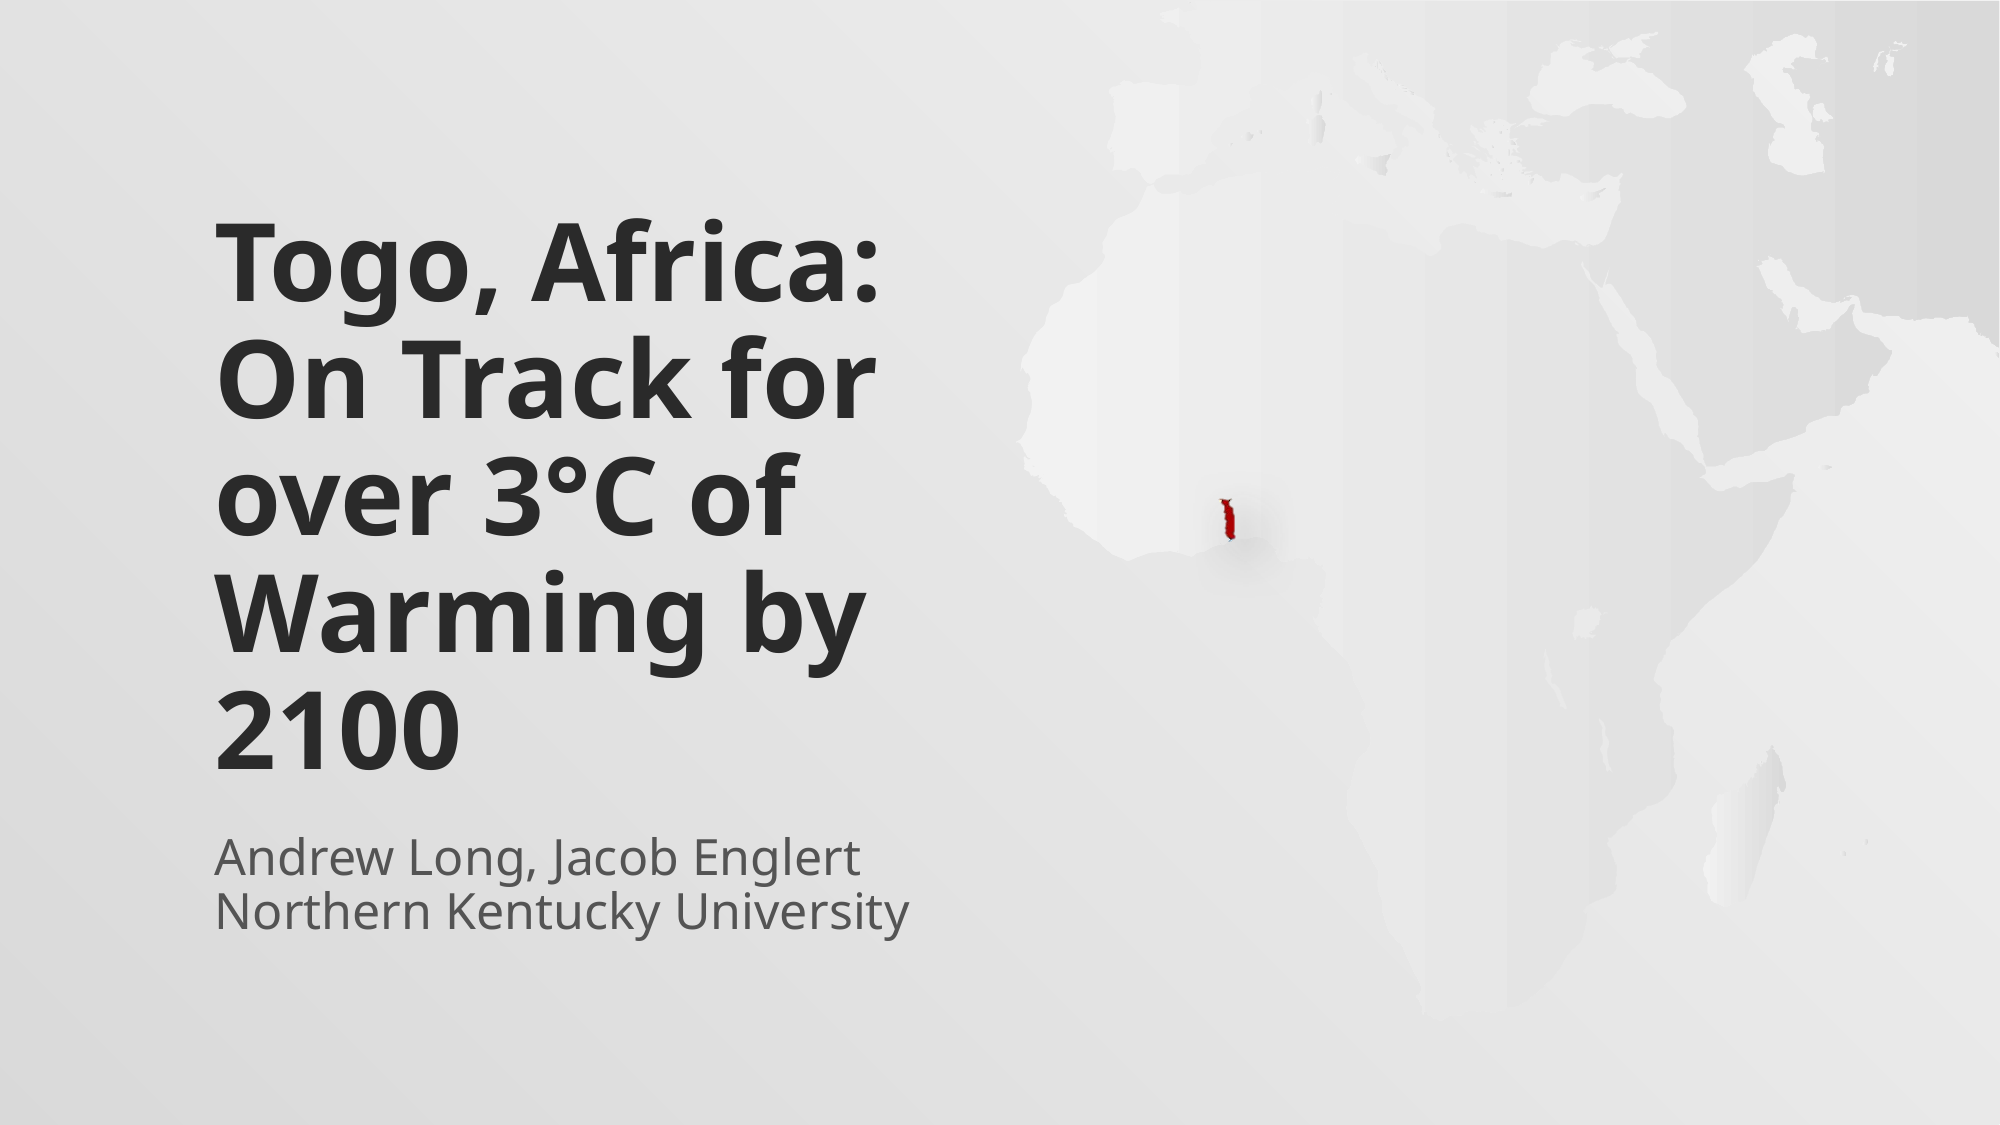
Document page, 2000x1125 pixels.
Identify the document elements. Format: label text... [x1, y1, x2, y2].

subtitle Andrew Long, Jacob Englert Northern Kentucky University [199, 825, 1488, 1013]
picture [1183, 471, 1351, 569]
title Togo, Africa: On Track for over 3°C of Warming by 2100 [199, 299, 1013, 800]
